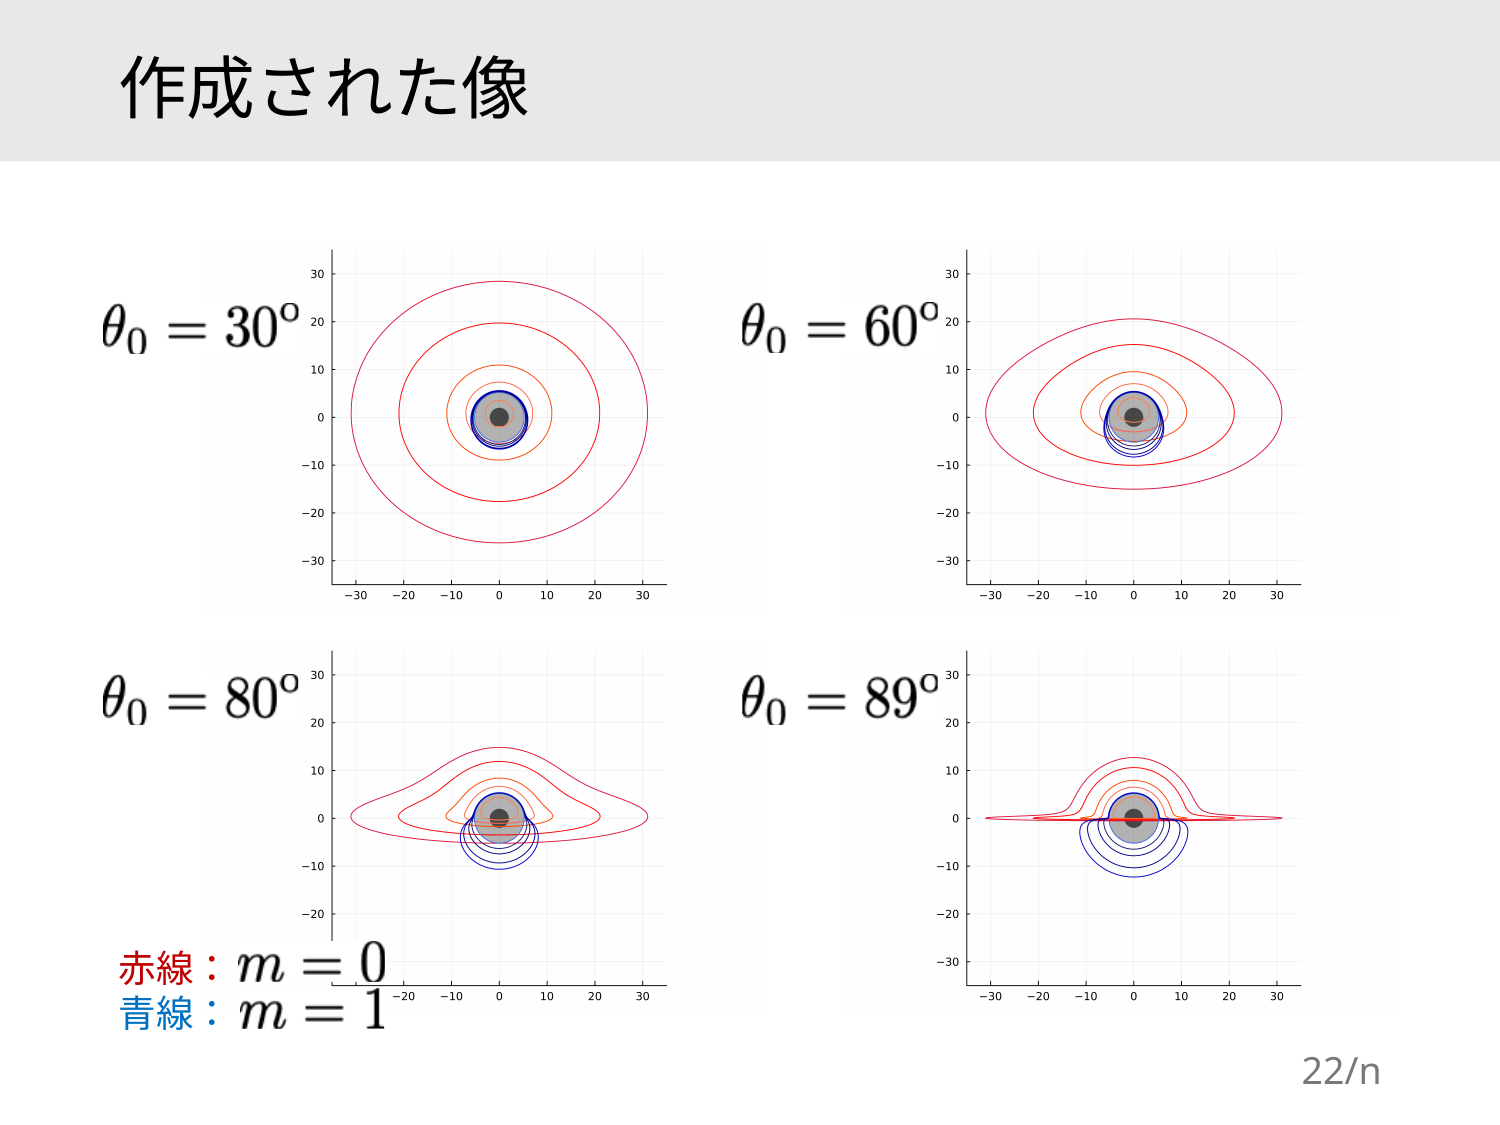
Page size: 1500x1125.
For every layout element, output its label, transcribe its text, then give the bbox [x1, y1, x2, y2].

picture [102, 639, 1398, 1029]
slide_number 22/n [1059, 1042, 1397, 1103]
title 作成された像 [103, 11, 1397, 173]
text_box [0, 0, 1500, 163]
picture [102, 238, 1398, 612]
text_box 赤線： 青線： [103, 937, 247, 1042]
